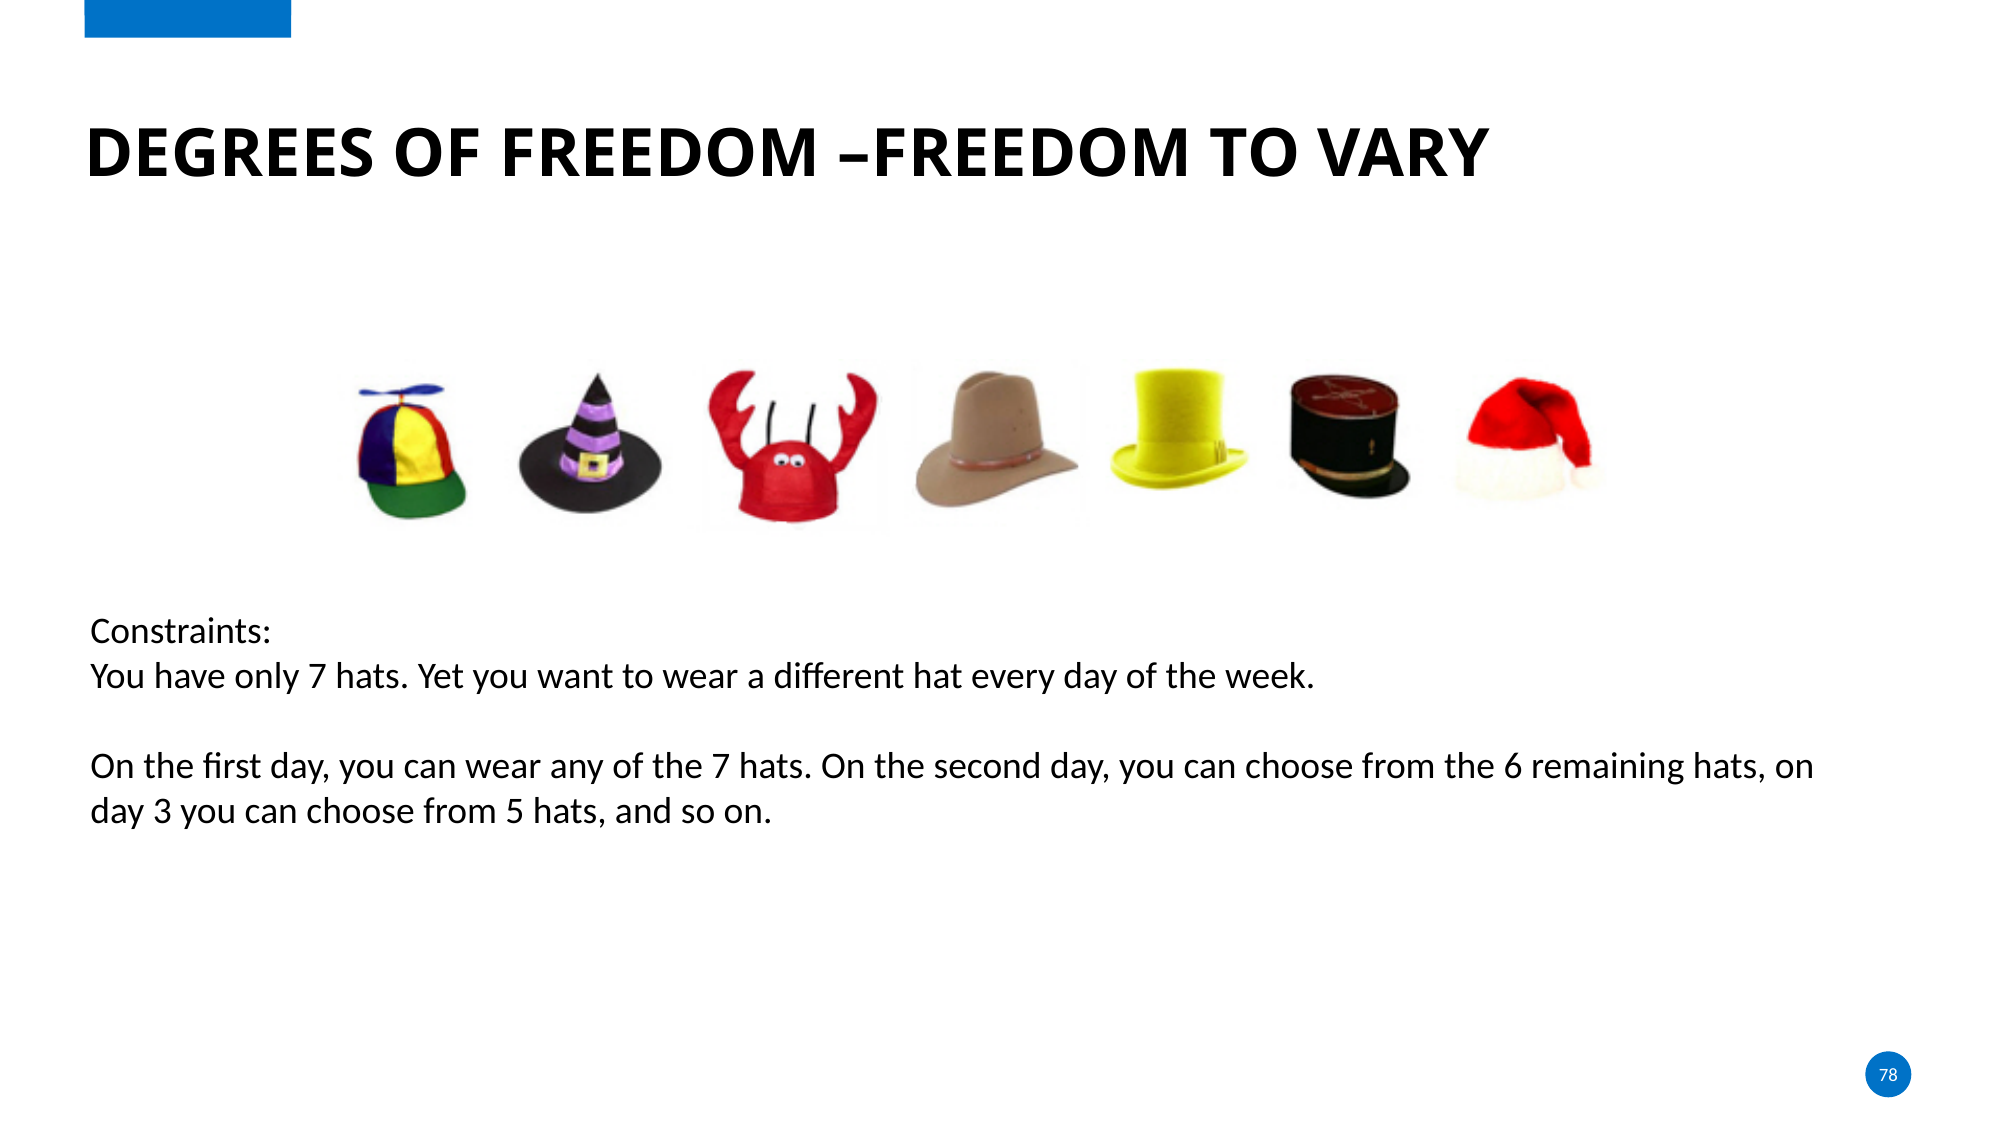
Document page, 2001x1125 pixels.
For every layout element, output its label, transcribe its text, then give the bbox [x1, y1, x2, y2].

slide_number 78 [1864, 1059, 1913, 1090]
text_box Constraints: You have only 7 hats. Yet you want to wear a different hat every day of the week. On the first day, you can wear any of the 7 hats. On the second day, you can choose from the 6 remaining hats, on day 3 you can choose from 5 hats, and so on. [75, 598, 1888, 839]
picture [324, 359, 1634, 537]
title Degrees of Freedom –Freedom to vary [84, 40, 1914, 192]
